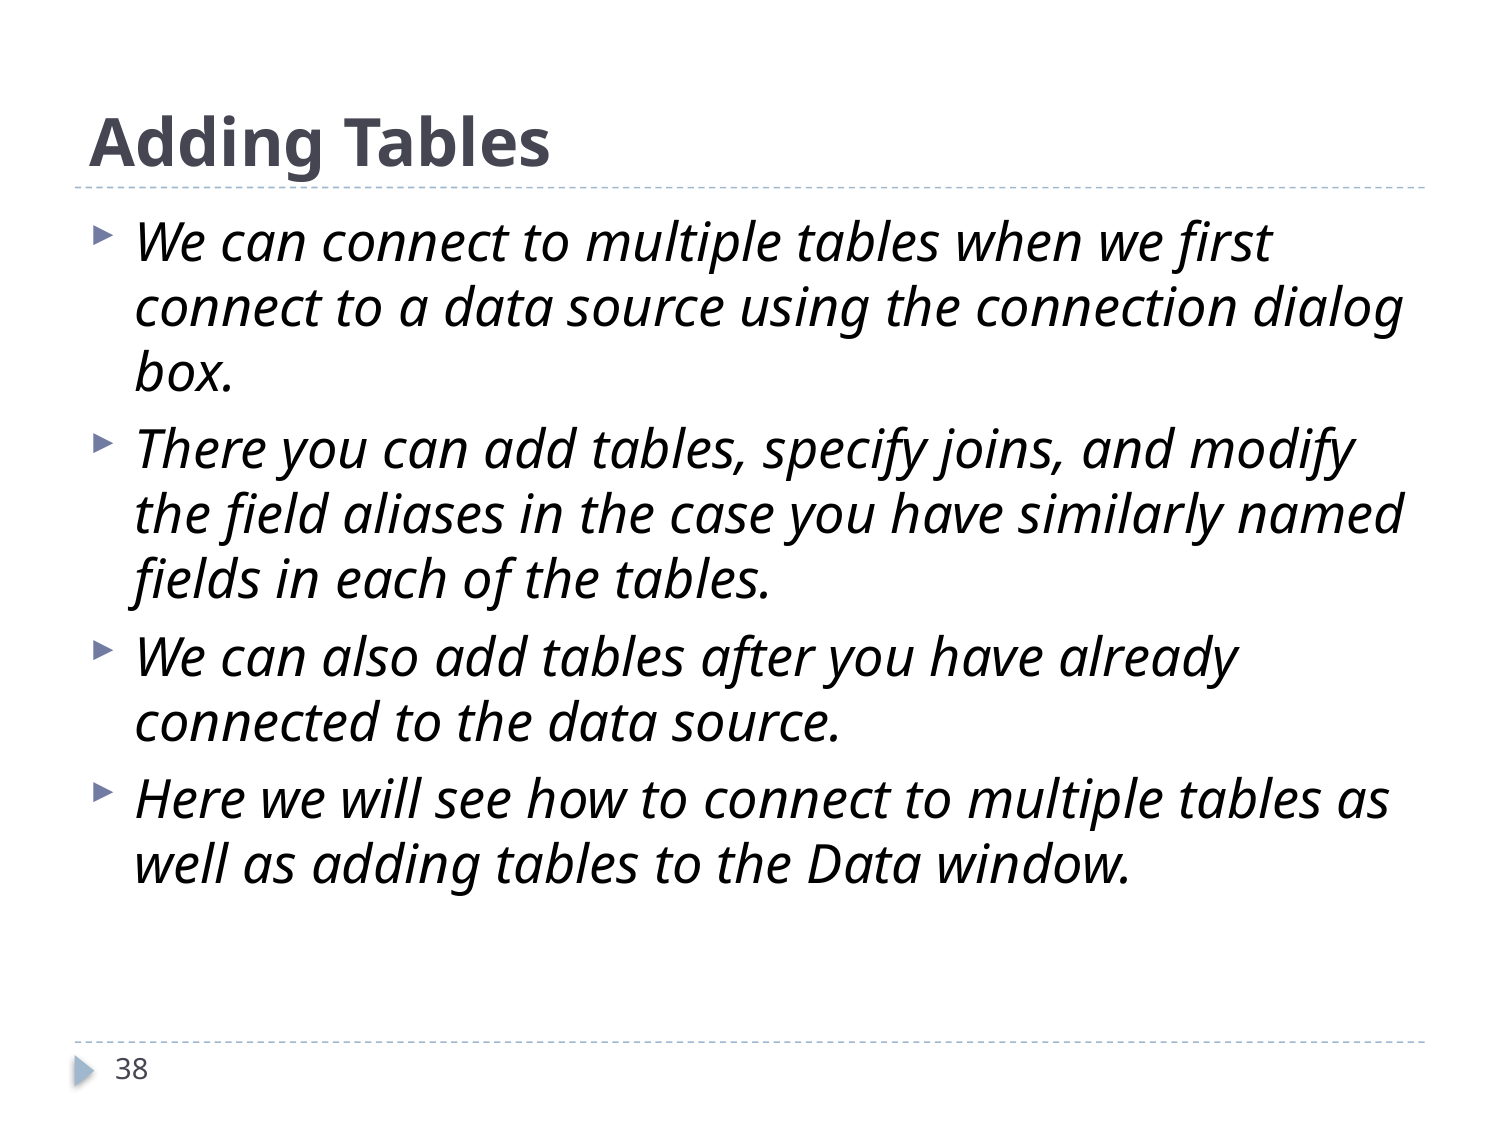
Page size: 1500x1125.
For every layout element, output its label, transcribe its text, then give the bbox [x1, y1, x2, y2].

list We can connect to multiple tables when we first connect to a data source using the connection dialog box. There you can add tables, specify joins, and modify the field aliases in the case you have similarly named fields in each of the tables. We can also add tables after you have already connected to the data source. Here we will see how to connect to multiple tables as well as adding tables to the Data window. [75, 200, 1425, 1010]
title Adding Tables [75, 24, 1425, 188]
slide_number 38 [100, 1042, 426, 1103]
